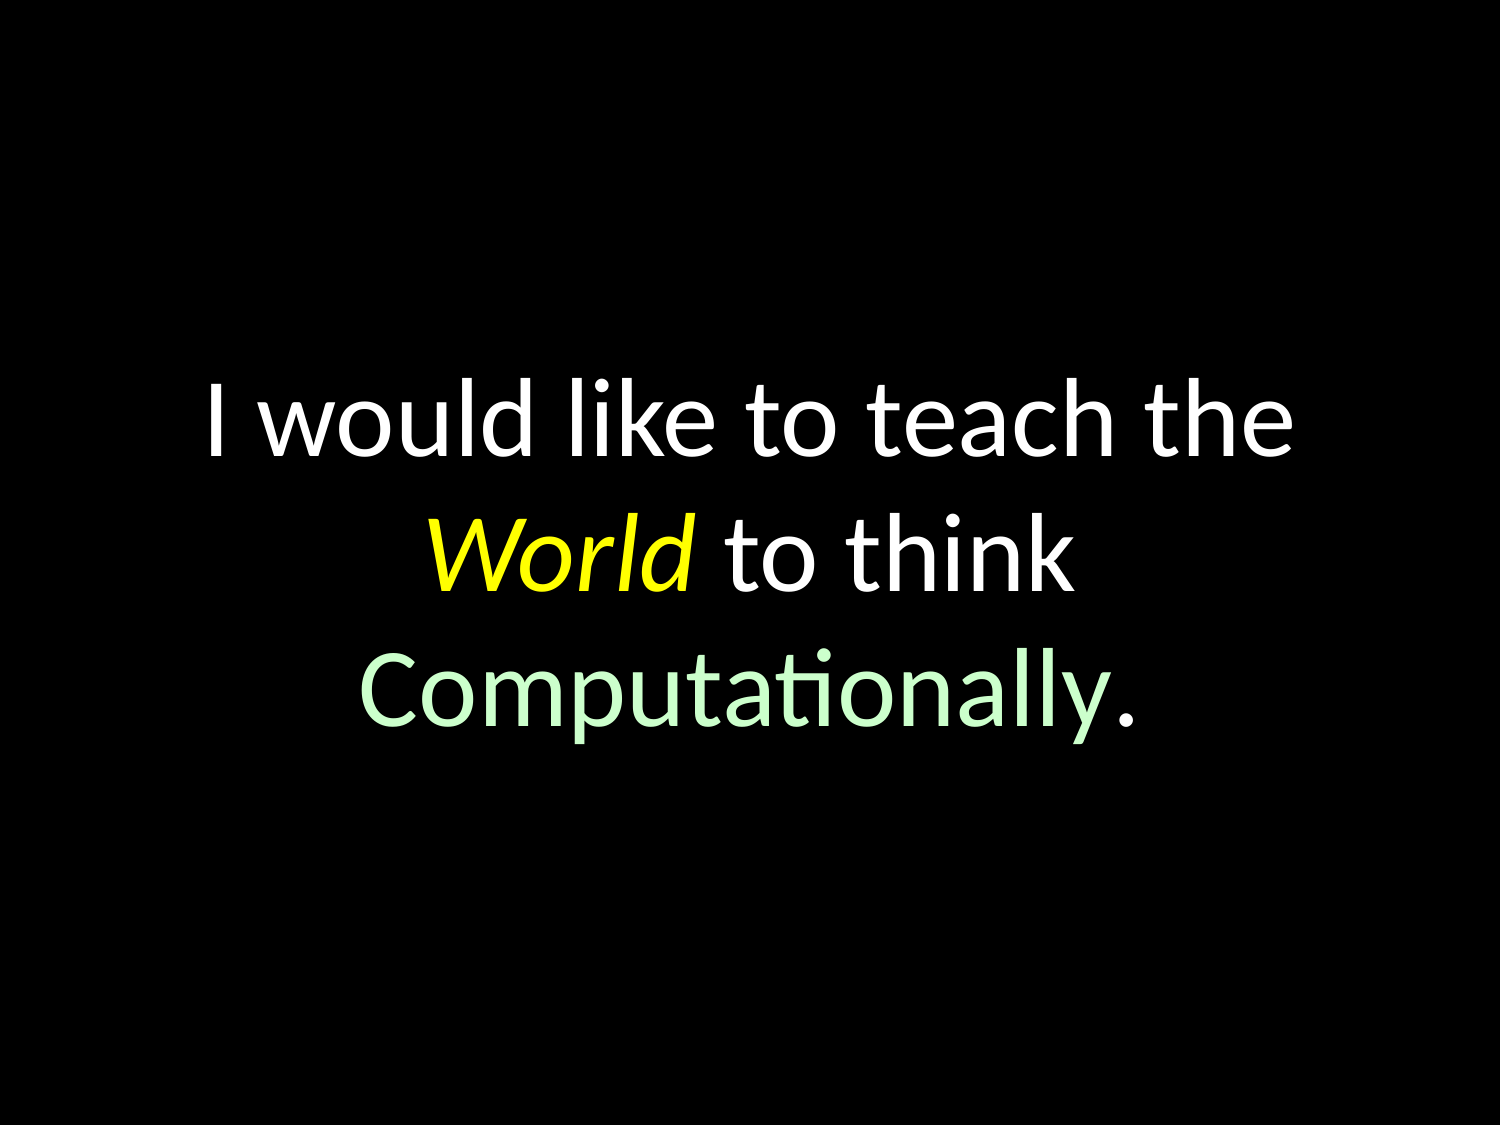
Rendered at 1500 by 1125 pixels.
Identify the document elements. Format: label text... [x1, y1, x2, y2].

title I would like to teach the World to think Computationally. [75, 45, 1425, 1049]
